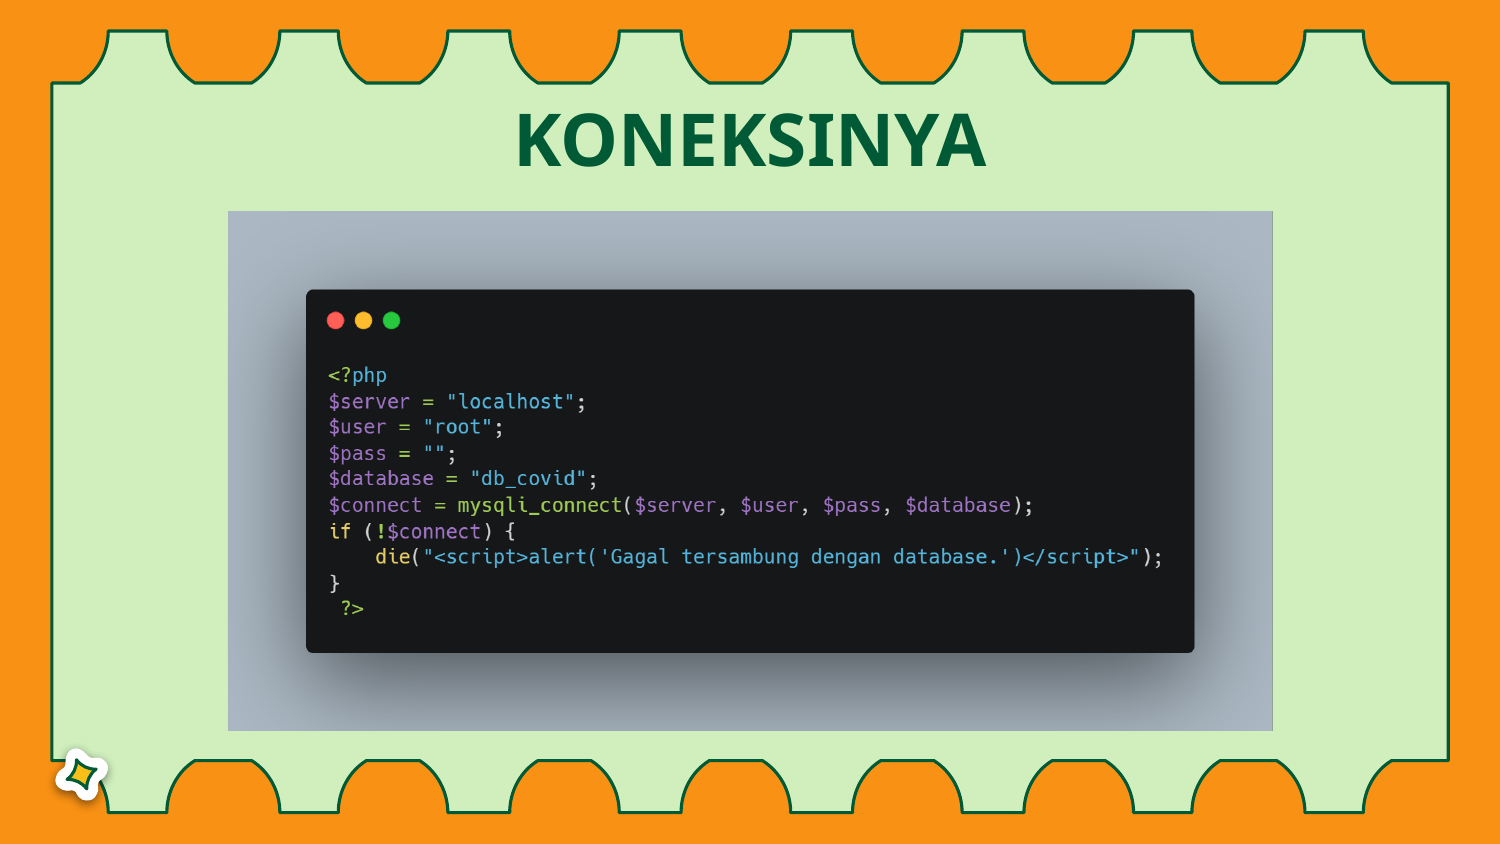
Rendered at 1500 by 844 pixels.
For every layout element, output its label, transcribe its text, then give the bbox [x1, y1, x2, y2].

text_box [62, 756, 101, 793]
picture [227, 211, 1273, 731]
title KONEKSINYA [118, 90, 1382, 184]
